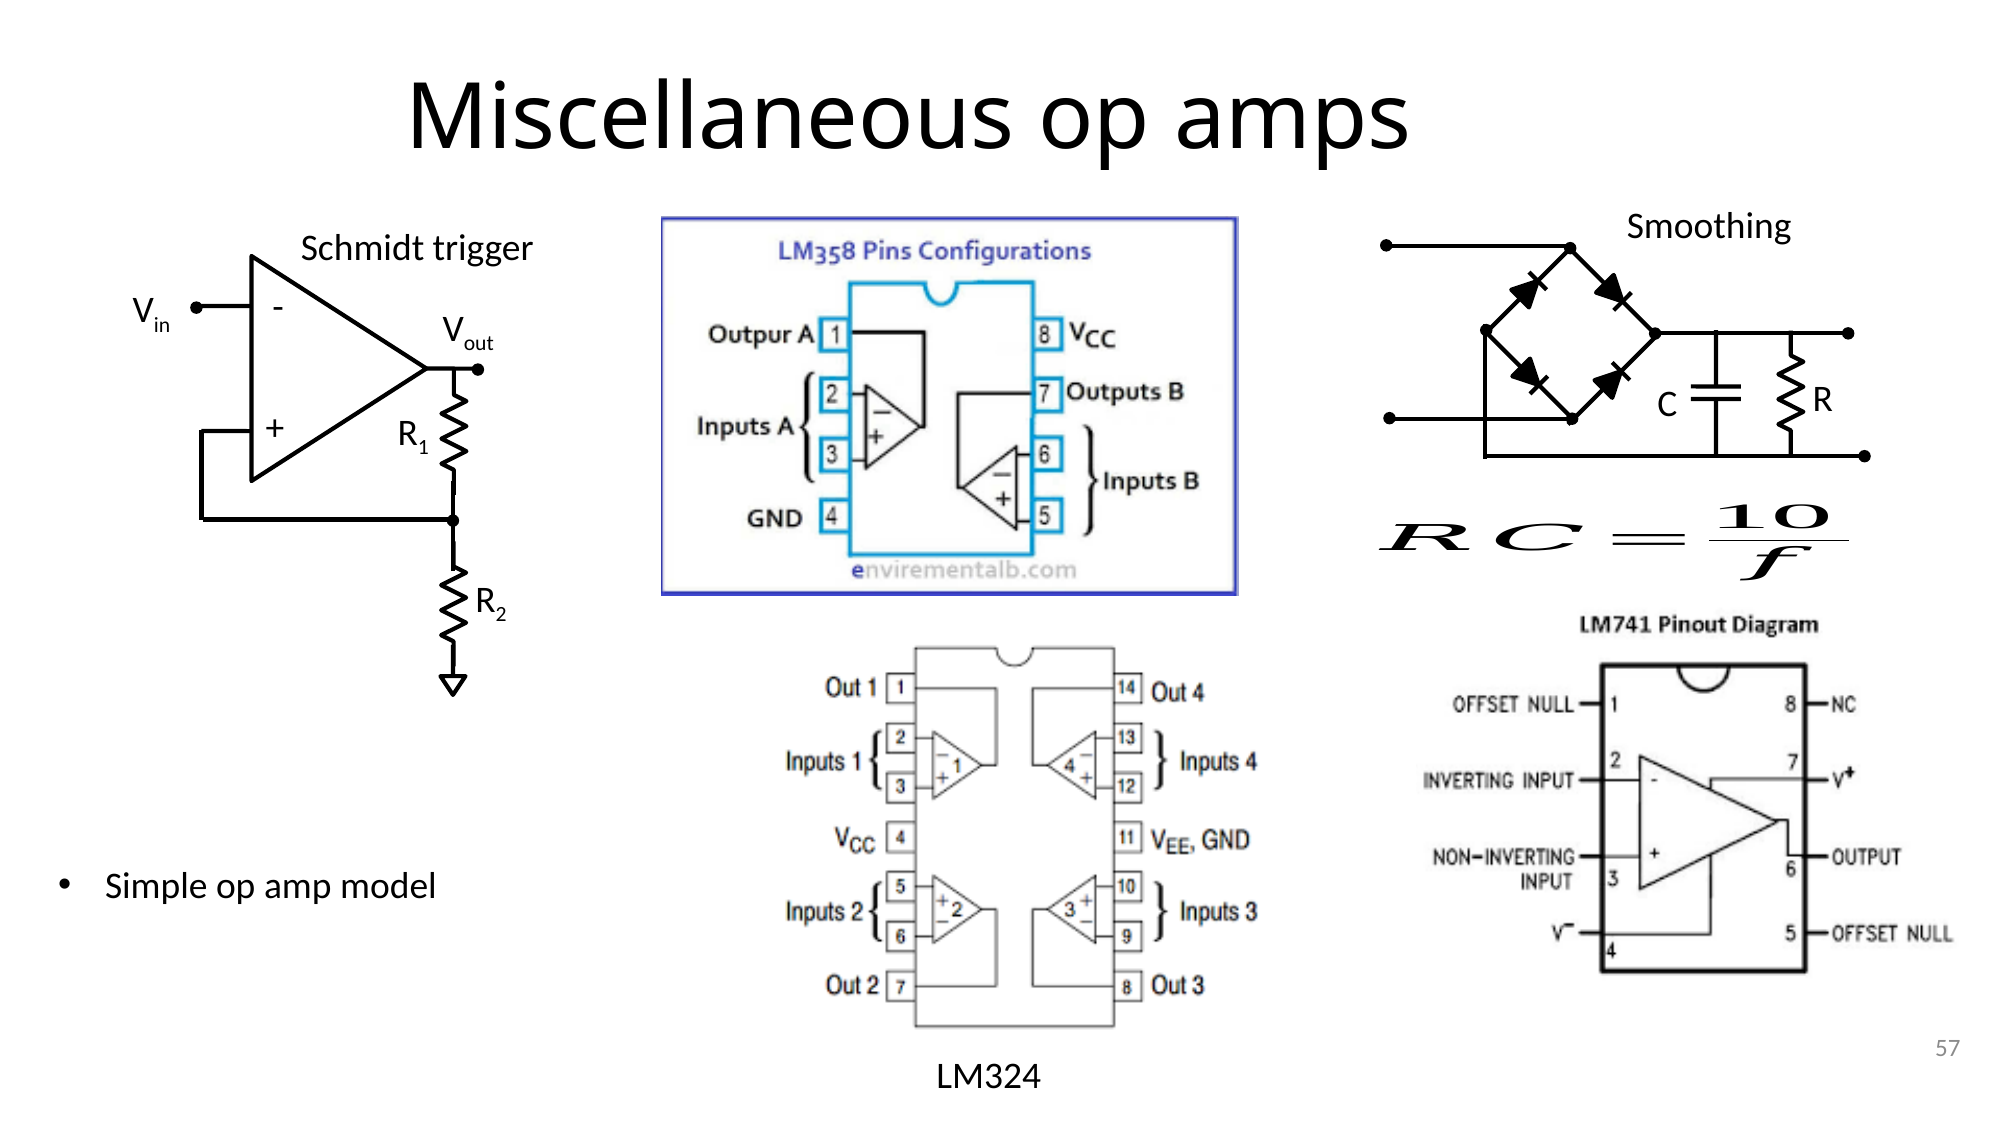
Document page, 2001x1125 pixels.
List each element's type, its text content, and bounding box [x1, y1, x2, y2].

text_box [1372, 194, 1908, 583]
slide_number 57 [1525, 1016, 1976, 1077]
picture [759, 623, 1291, 1036]
title Miscellaneous op amps [46, 47, 1772, 191]
text_box LM324 [921, 1043, 1061, 1104]
picture [1416, 600, 1967, 999]
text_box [43, 215, 875, 810]
picture [661, 216, 1239, 596]
